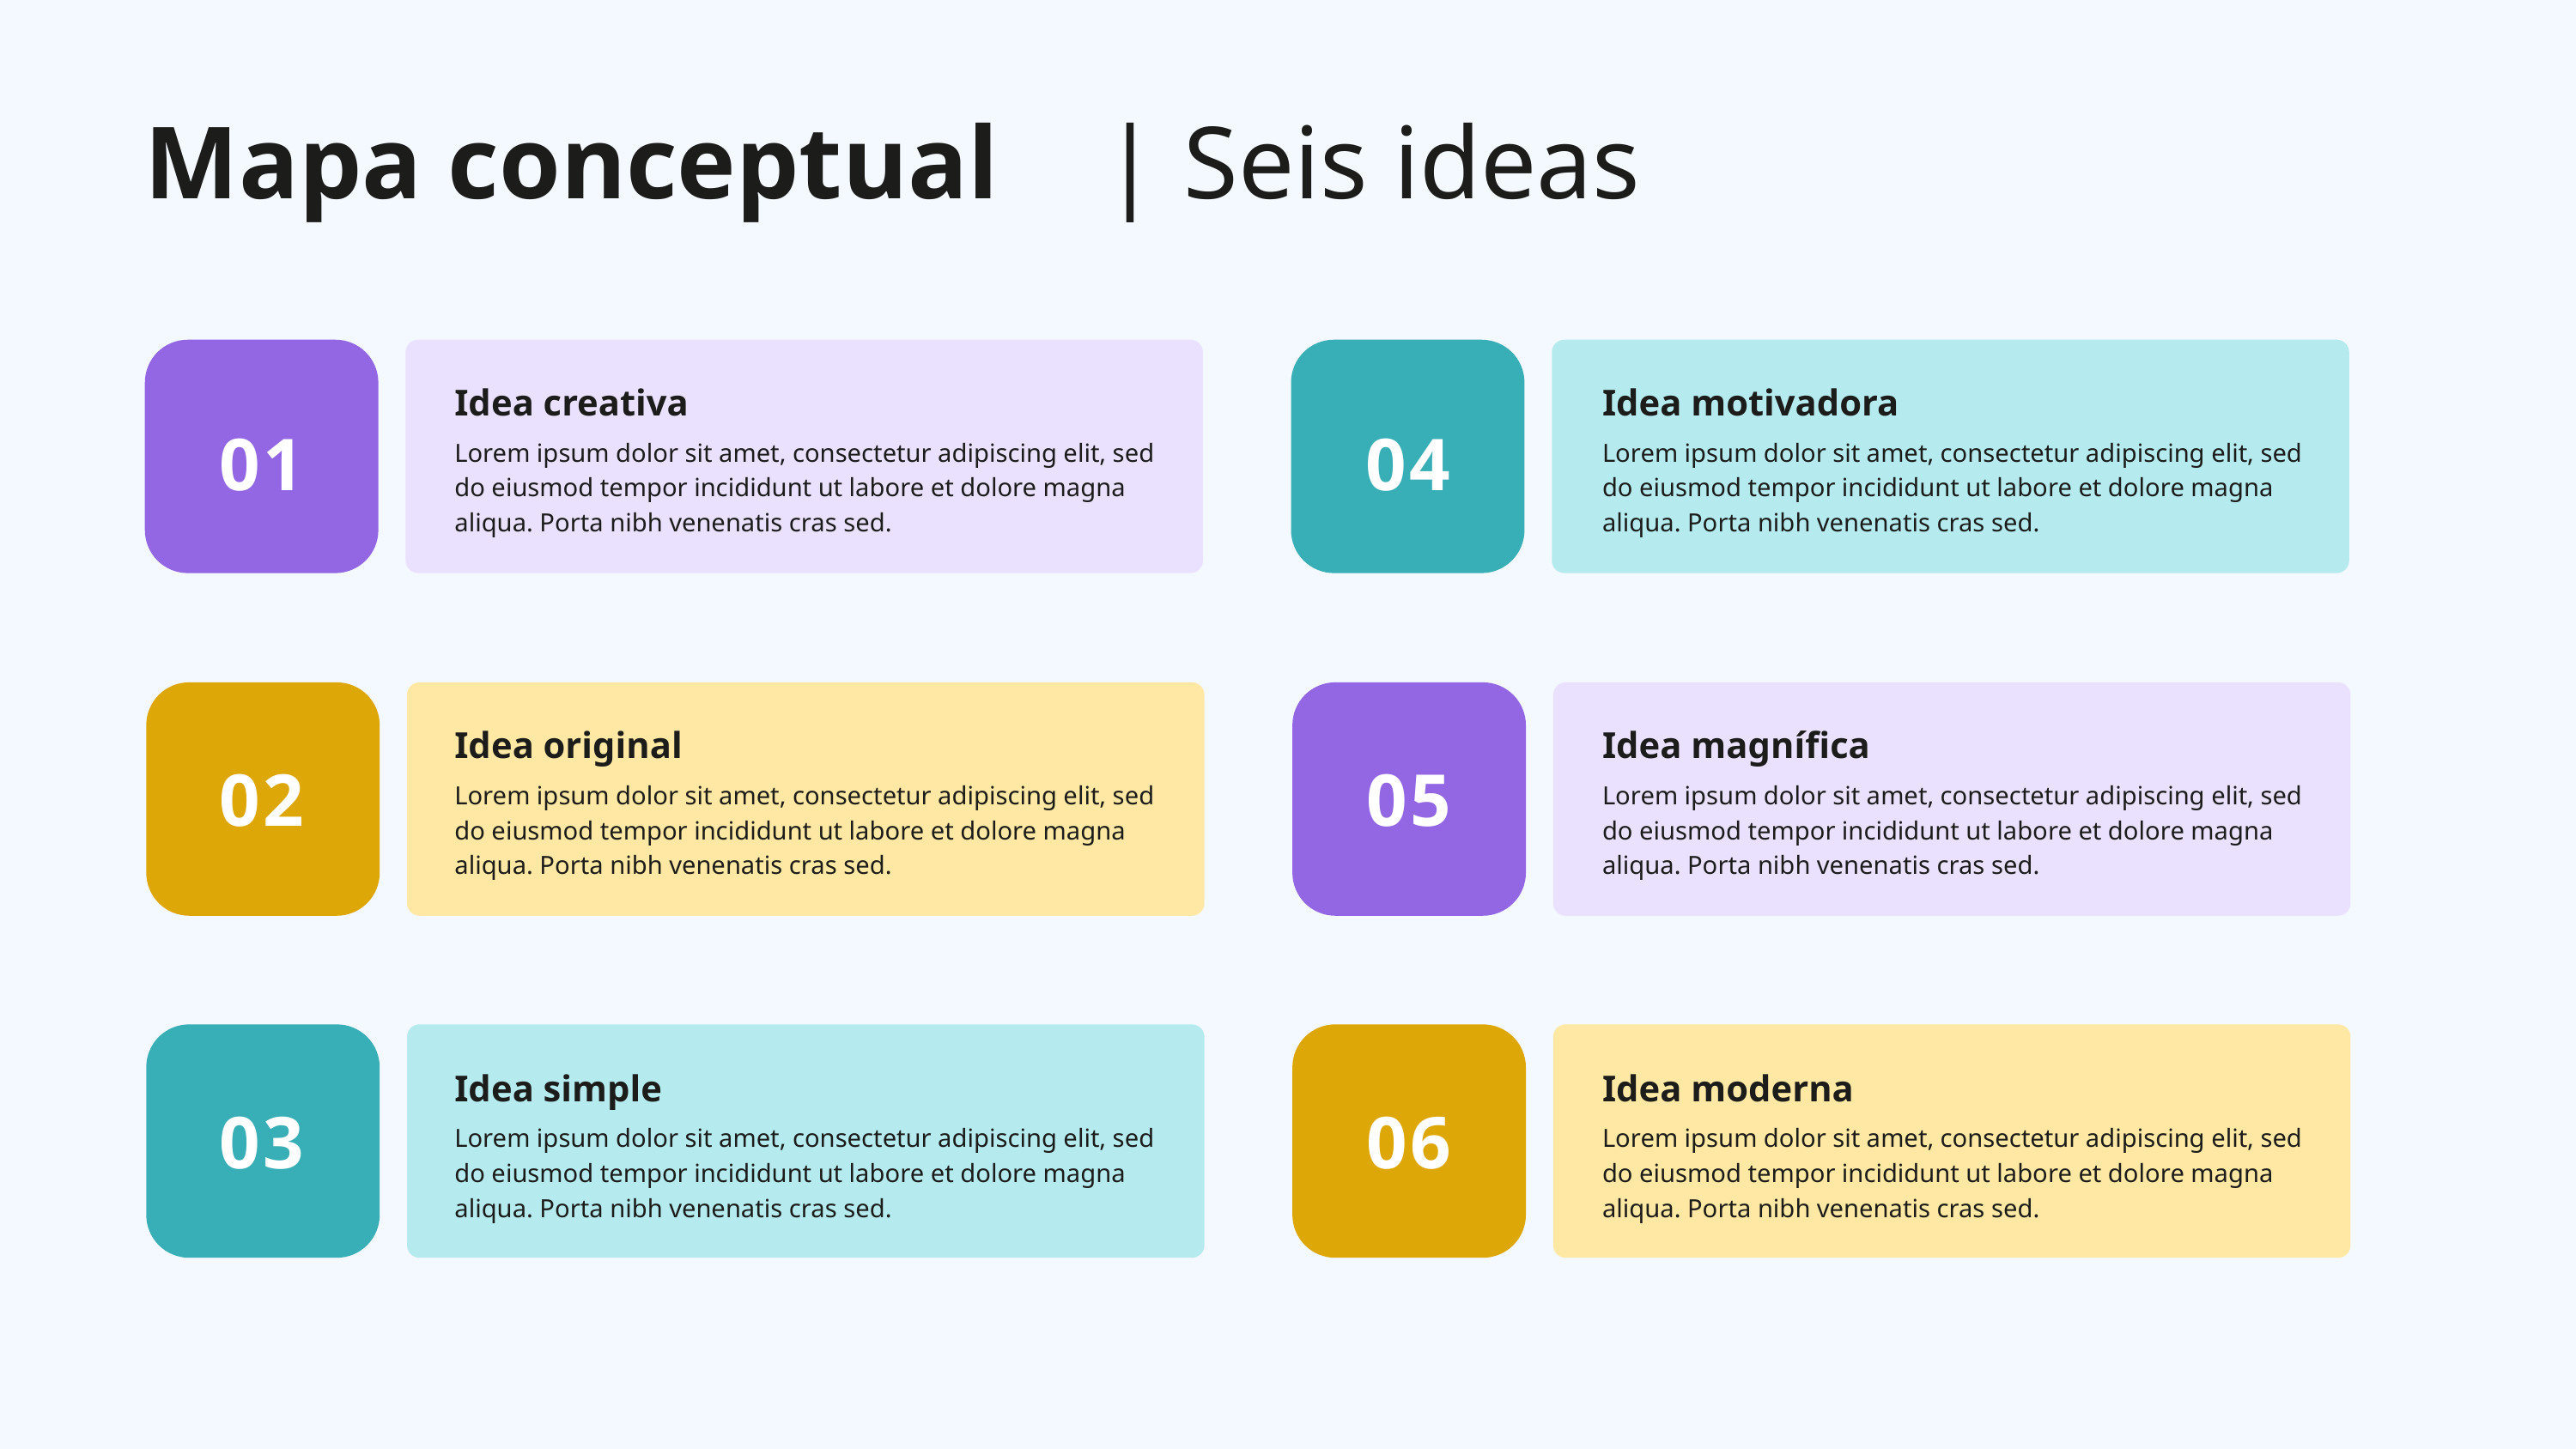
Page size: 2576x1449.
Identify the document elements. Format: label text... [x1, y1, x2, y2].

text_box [1291, 339, 1525, 573]
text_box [1552, 1024, 2351, 1258]
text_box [146, 1024, 380, 1258]
text_box | Seis ideas [1103, 112, 2096, 219]
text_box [406, 1024, 1205, 1258]
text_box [1552, 682, 2351, 916]
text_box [1291, 1024, 1527, 1258]
text_box Mapa conceptual [144, 112, 1103, 219]
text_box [1291, 682, 1527, 916]
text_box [144, 339, 379, 573]
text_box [405, 339, 1204, 573]
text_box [1551, 339, 2350, 573]
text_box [406, 682, 1205, 916]
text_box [146, 682, 380, 916]
